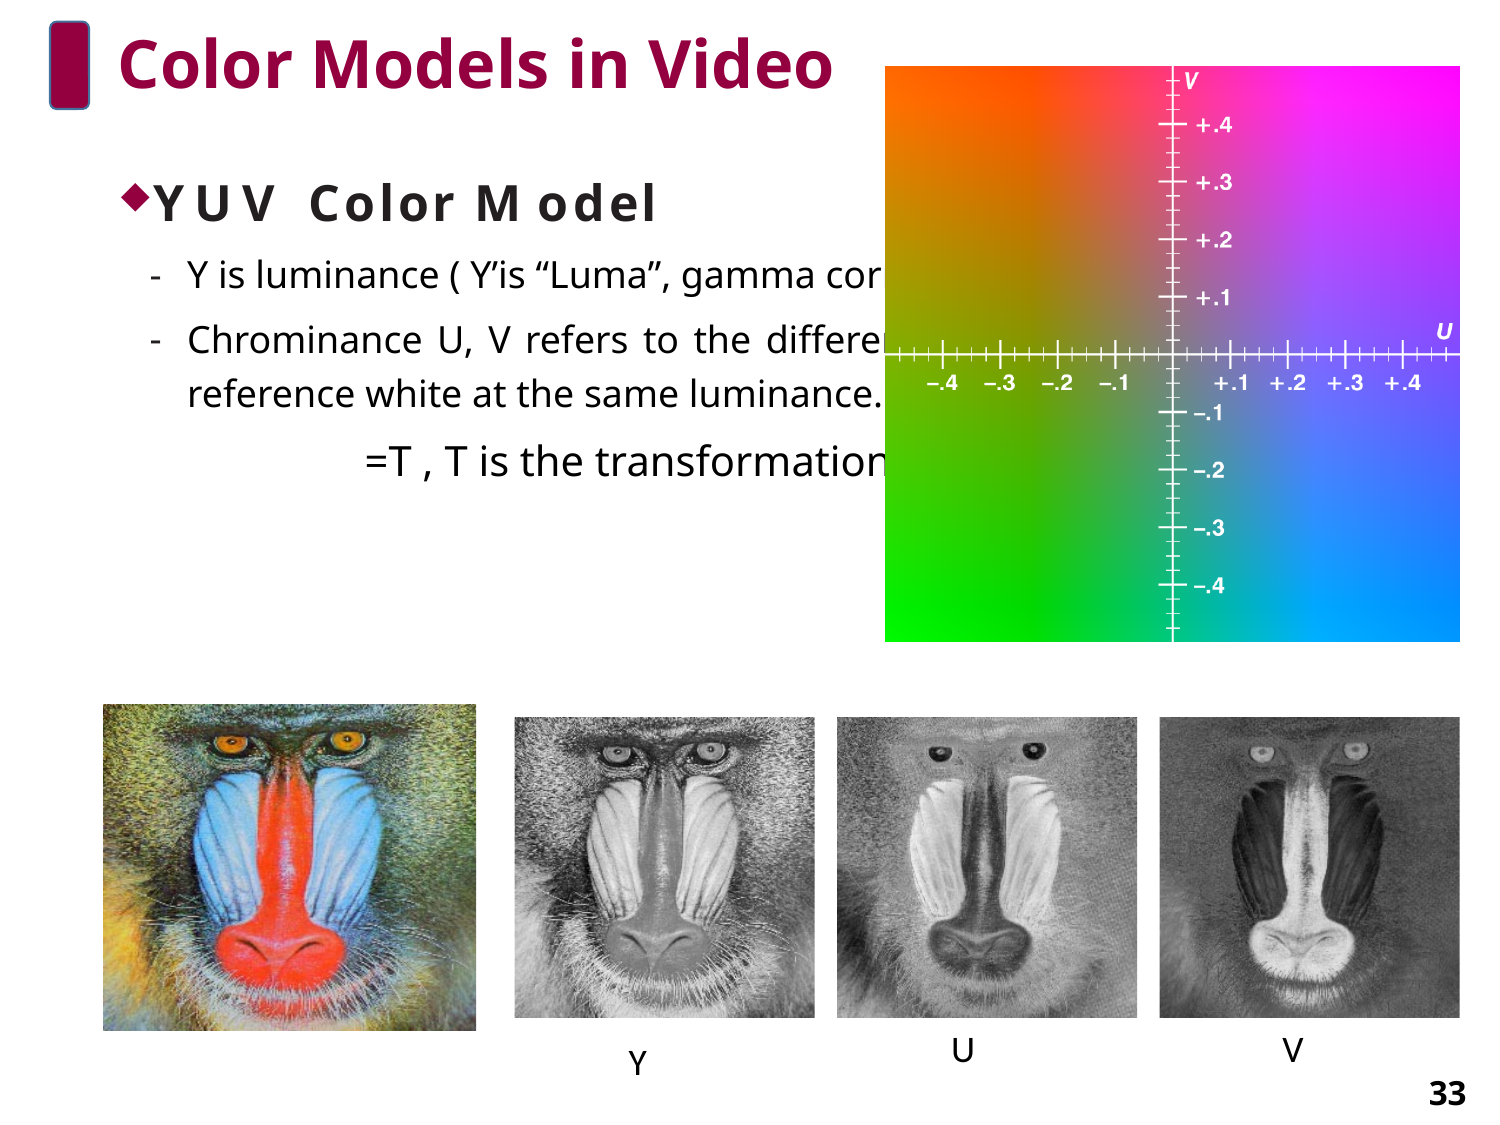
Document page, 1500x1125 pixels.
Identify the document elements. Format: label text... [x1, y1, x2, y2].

text_box V [1259, 1018, 1328, 1078]
title Color Models in Video [103, 23, 1397, 111]
slide_number 33 [1384, 1065, 1500, 1125]
text_box Y [613, 1030, 662, 1091]
picture [885, 66, 1460, 642]
text_box [103, 704, 477, 1031]
text_box [1159, 717, 1460, 1018]
text_box [837, 717, 1138, 1018]
text_box [514, 717, 815, 1018]
text_box U [936, 1018, 991, 1078]
